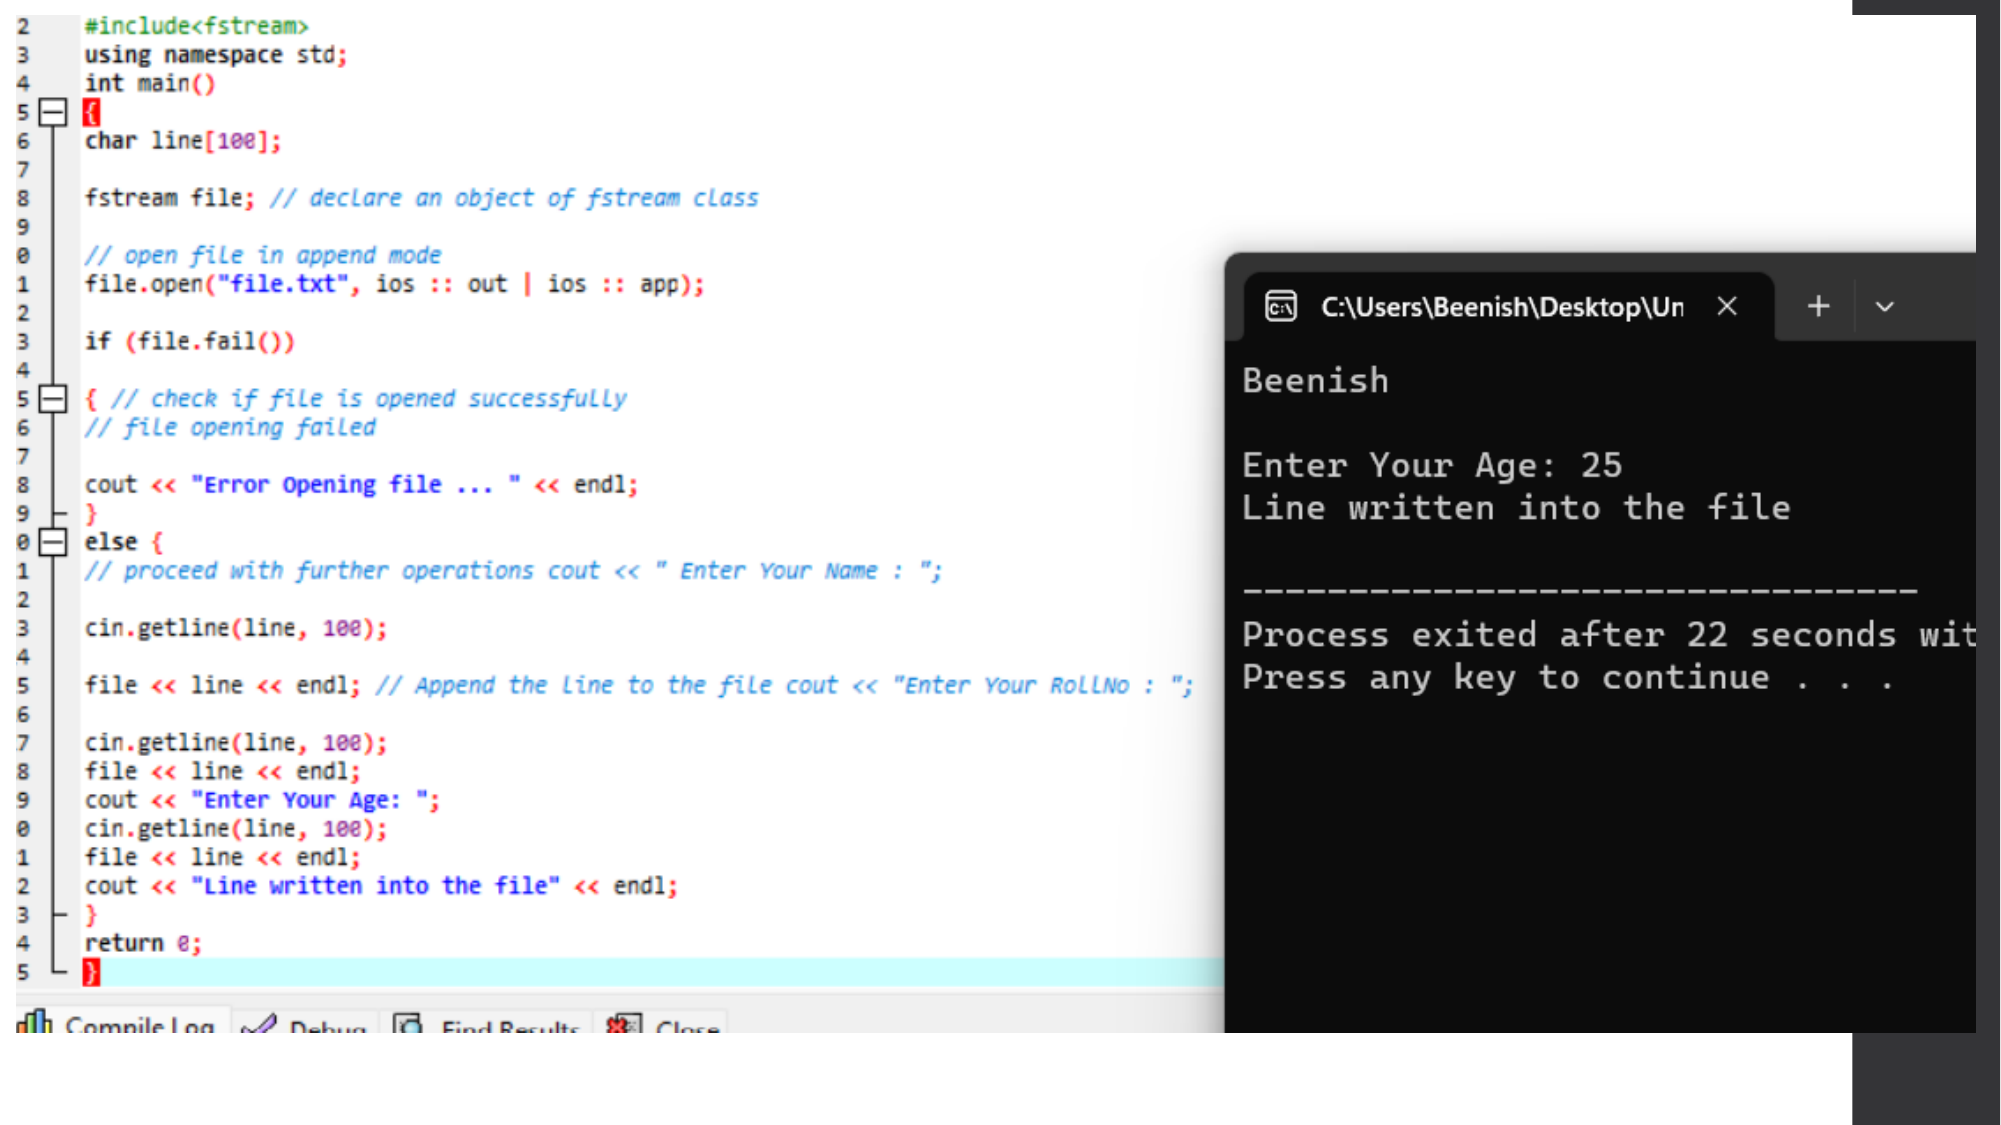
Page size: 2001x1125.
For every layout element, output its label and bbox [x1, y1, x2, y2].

list [16, 15, 1976, 1033]
